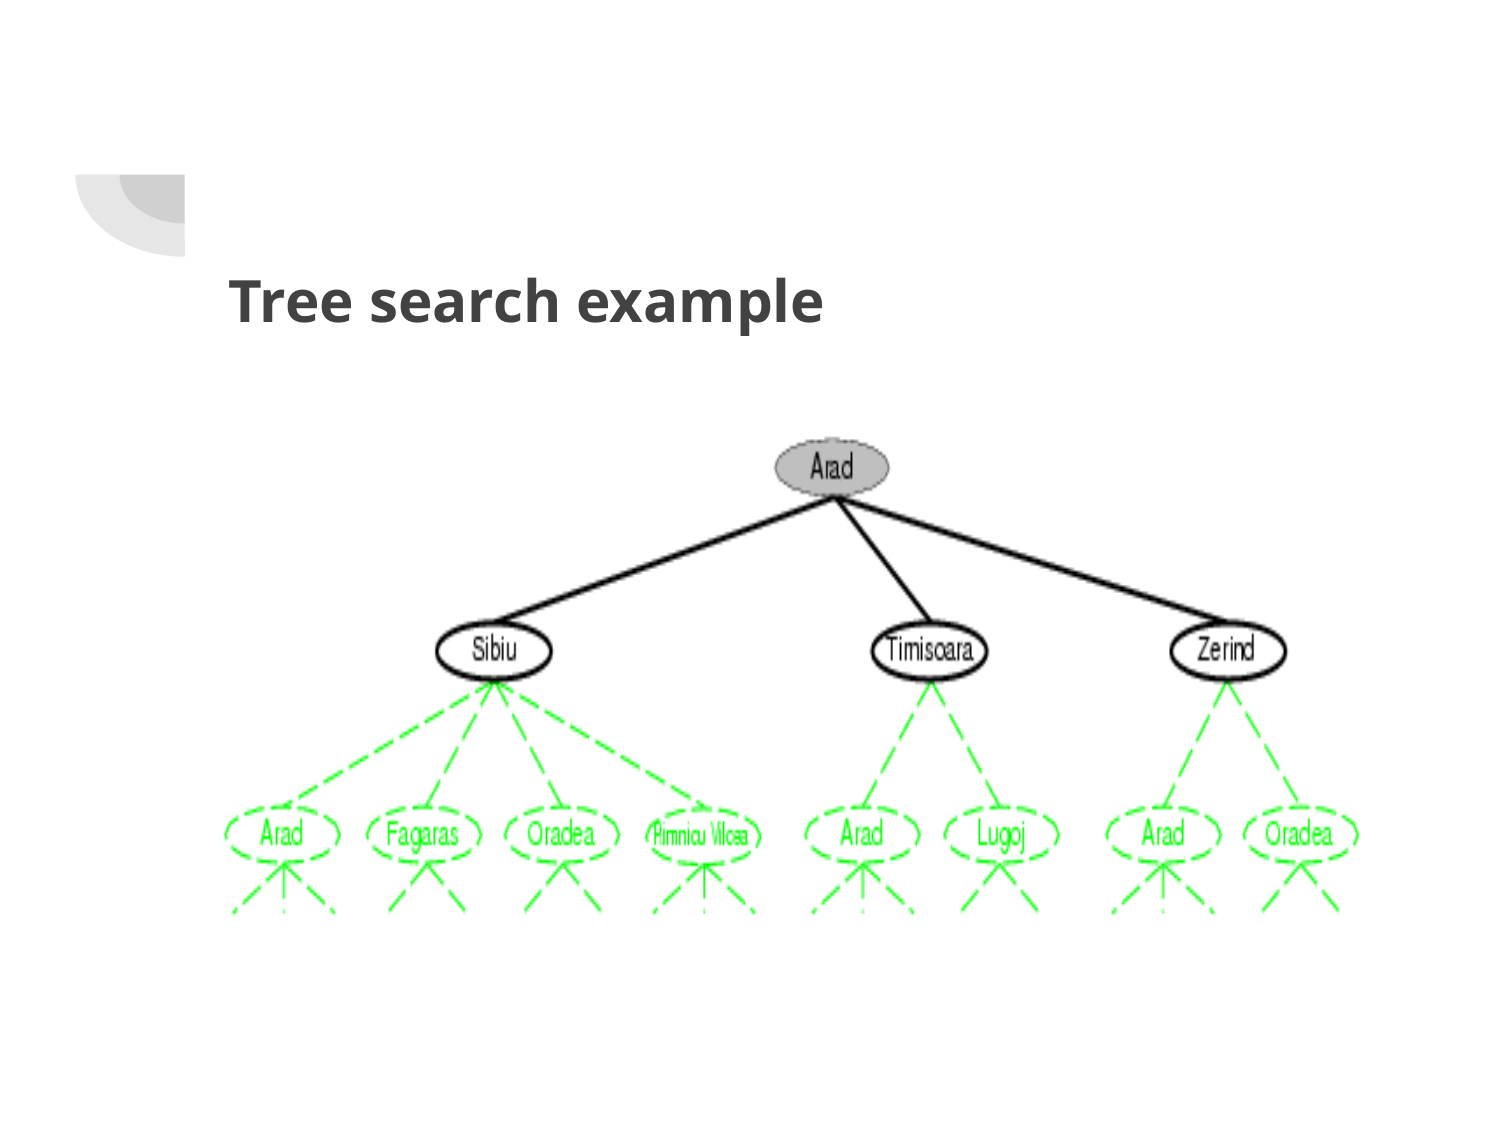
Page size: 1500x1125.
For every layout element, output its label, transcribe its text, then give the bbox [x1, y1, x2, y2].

title Tree search example [213, 130, 1368, 350]
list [213, 435, 1368, 992]
